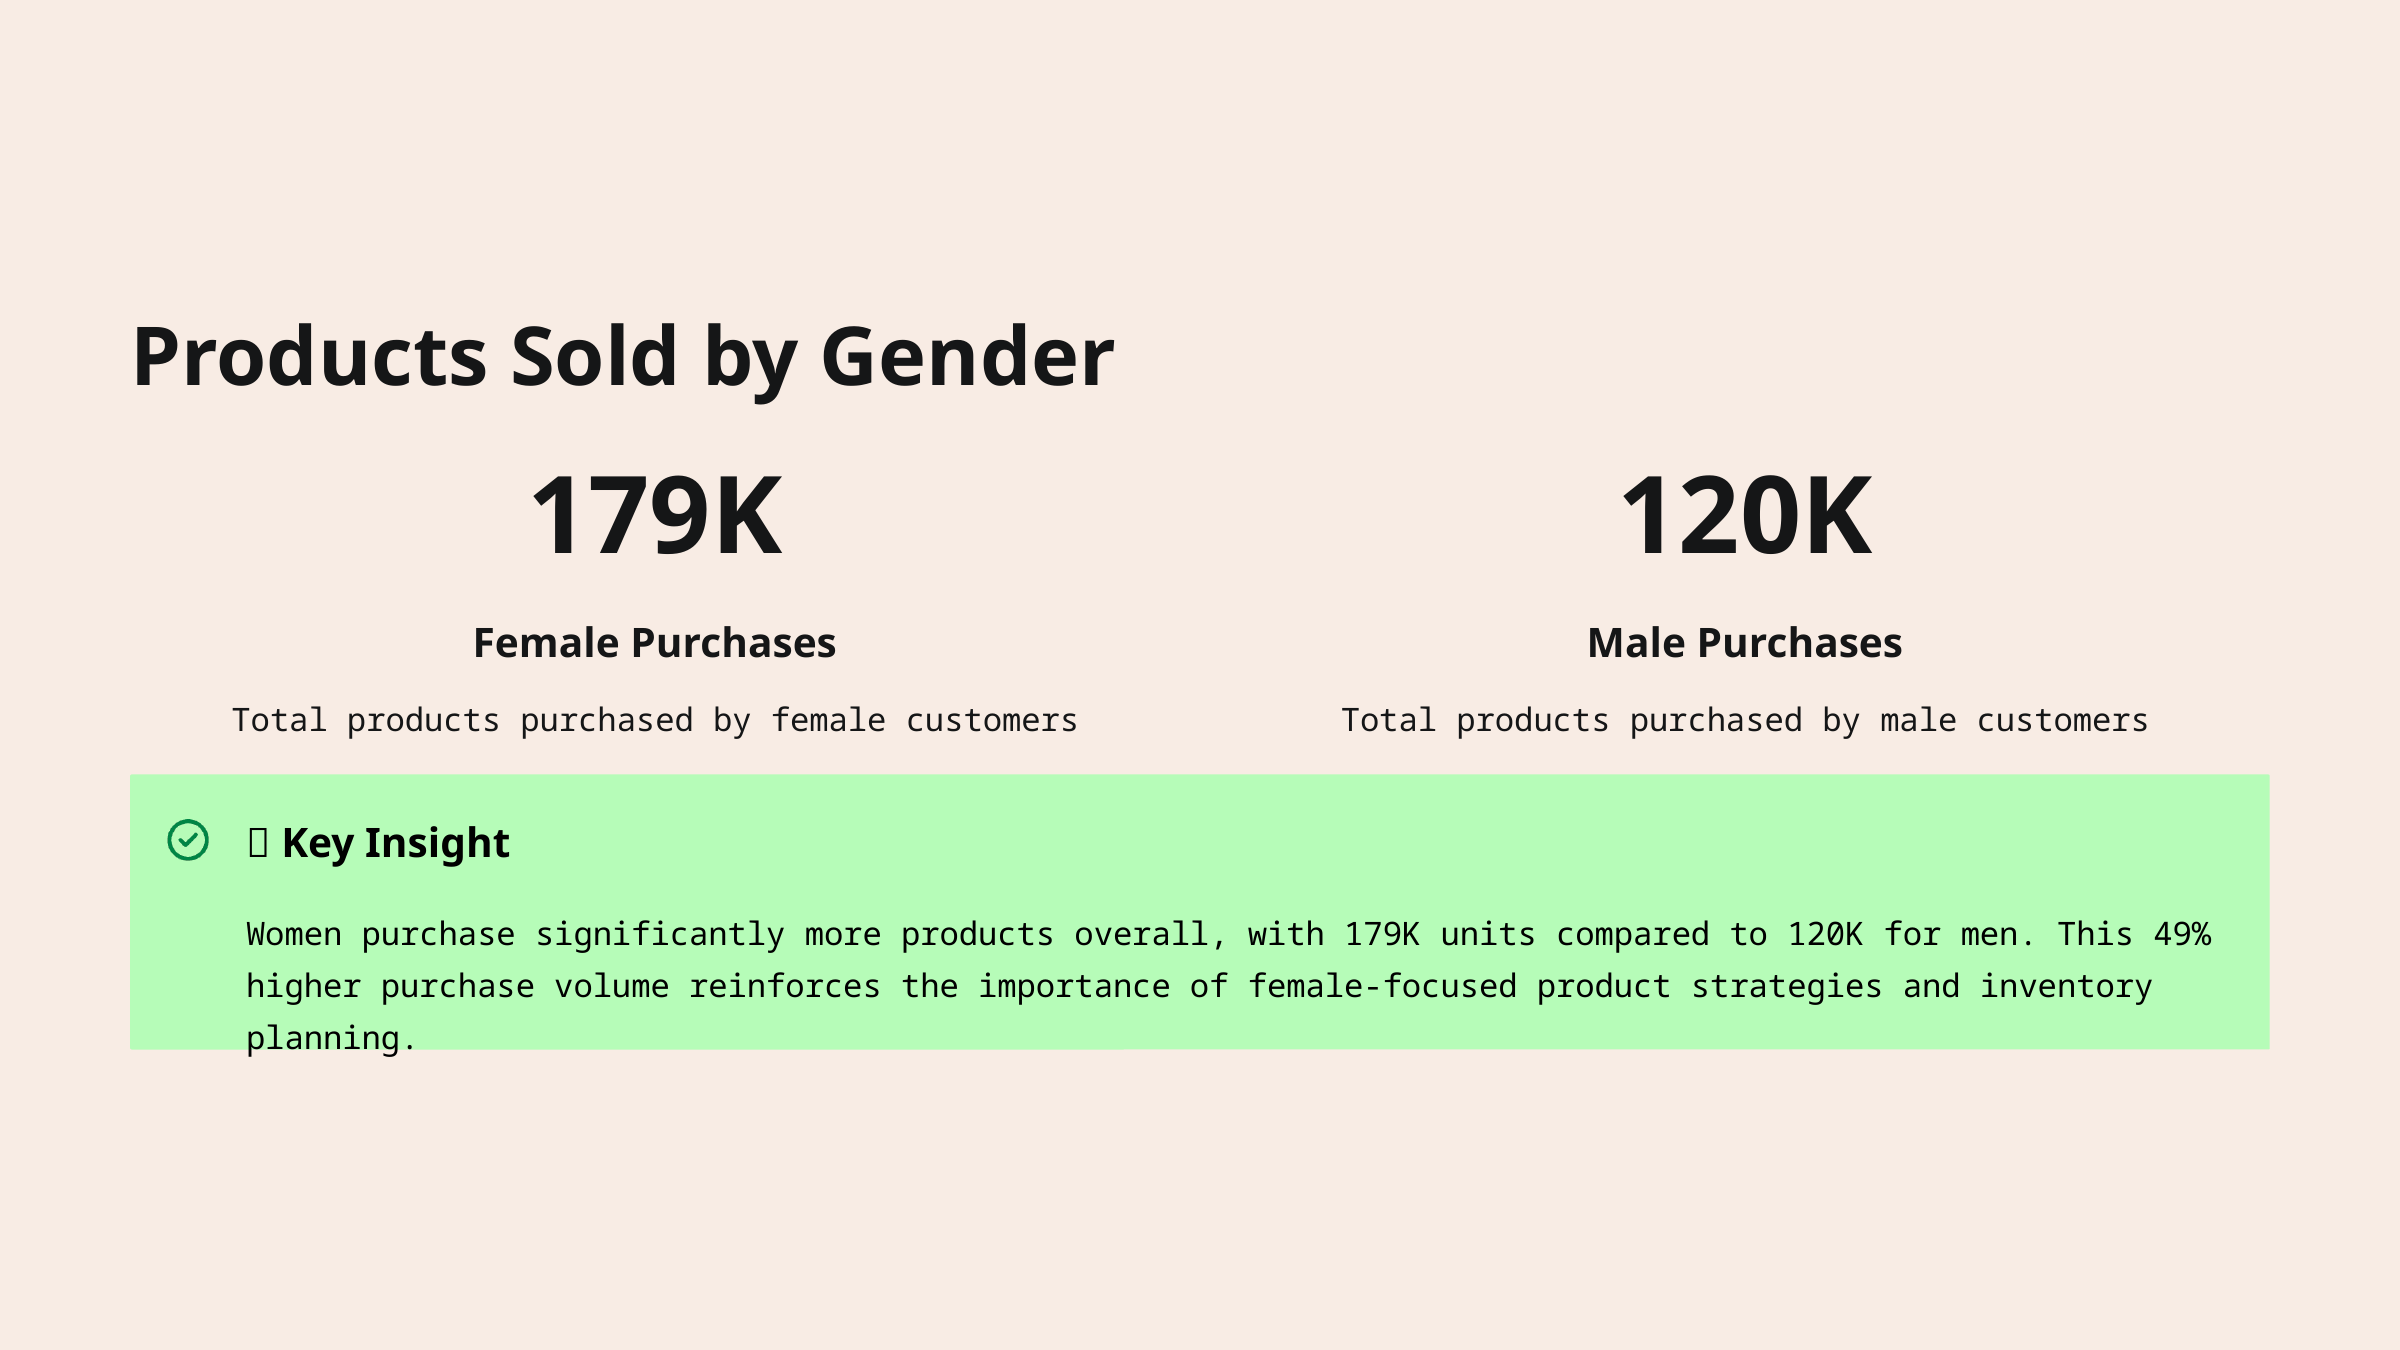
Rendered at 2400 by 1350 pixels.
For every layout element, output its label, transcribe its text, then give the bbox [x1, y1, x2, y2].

text_box Total products purchased by female customers [130, 685, 1180, 738]
text_box 179K [130, 467, 1180, 575]
text_box Products Sold by Gender [130, 300, 1227, 402]
text_box Male Purchases [1541, 615, 1949, 667]
text_box Women purchase significantly more products overall, with 179K units compared to 120K for men. This 49% higher purchase volume reinforces the importance of female-focused product strategies and inventory planning. [246, 899, 2238, 1004]
text_box [130, 774, 2270, 1050]
text_box Total products purchased by male customers [1220, 685, 2270, 738]
text_box 120K [1220, 467, 2270, 575]
text_box 🔑 Key Insight [246, 815, 654, 868]
picture [162, 819, 214, 861]
text_box Female Purchases [451, 615, 859, 667]
